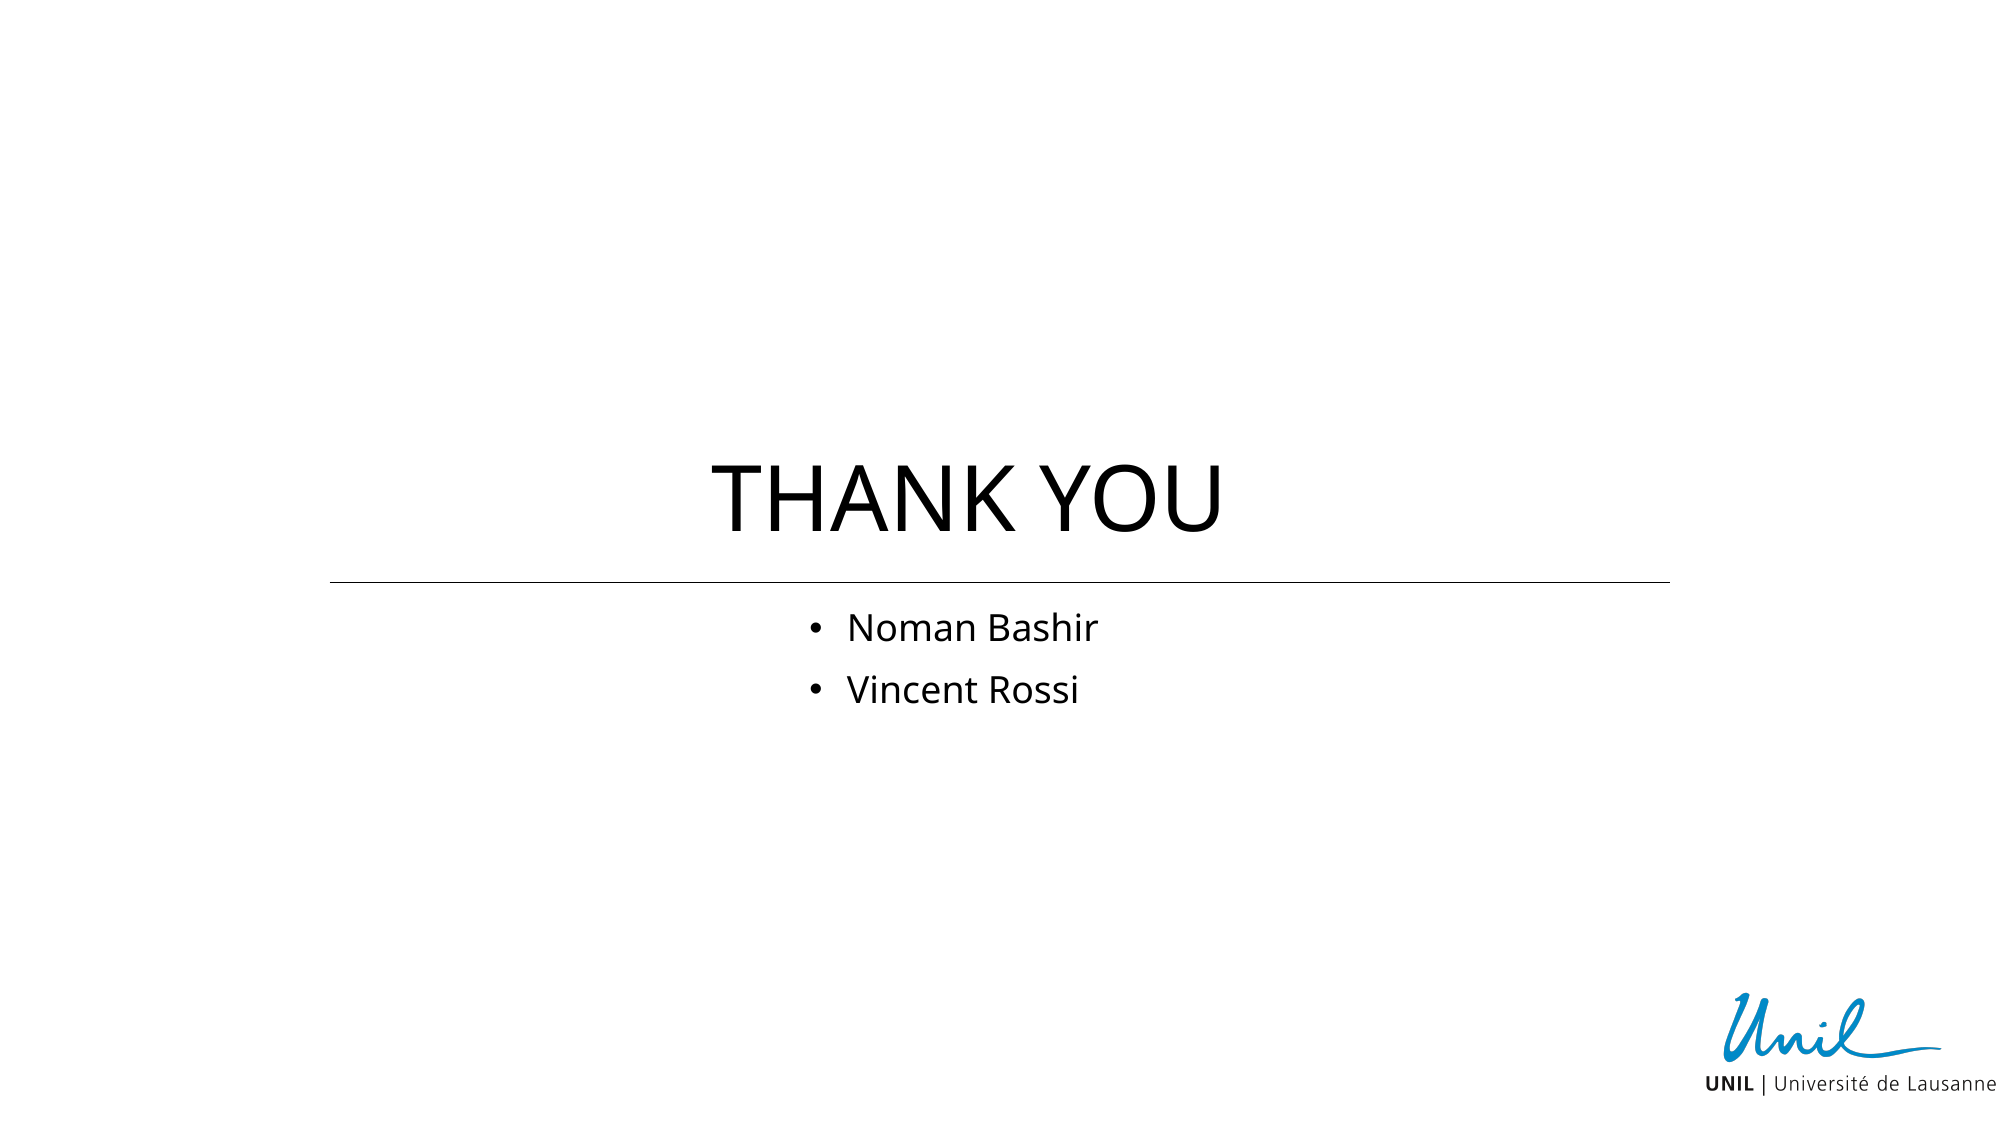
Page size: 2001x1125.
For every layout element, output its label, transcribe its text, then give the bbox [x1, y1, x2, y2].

text_box Noman Bashir Vincent Rossi [794, 601, 2000, 874]
text_box THANK YOU [696, 306, 2000, 698]
picture [1702, 988, 2000, 1101]
